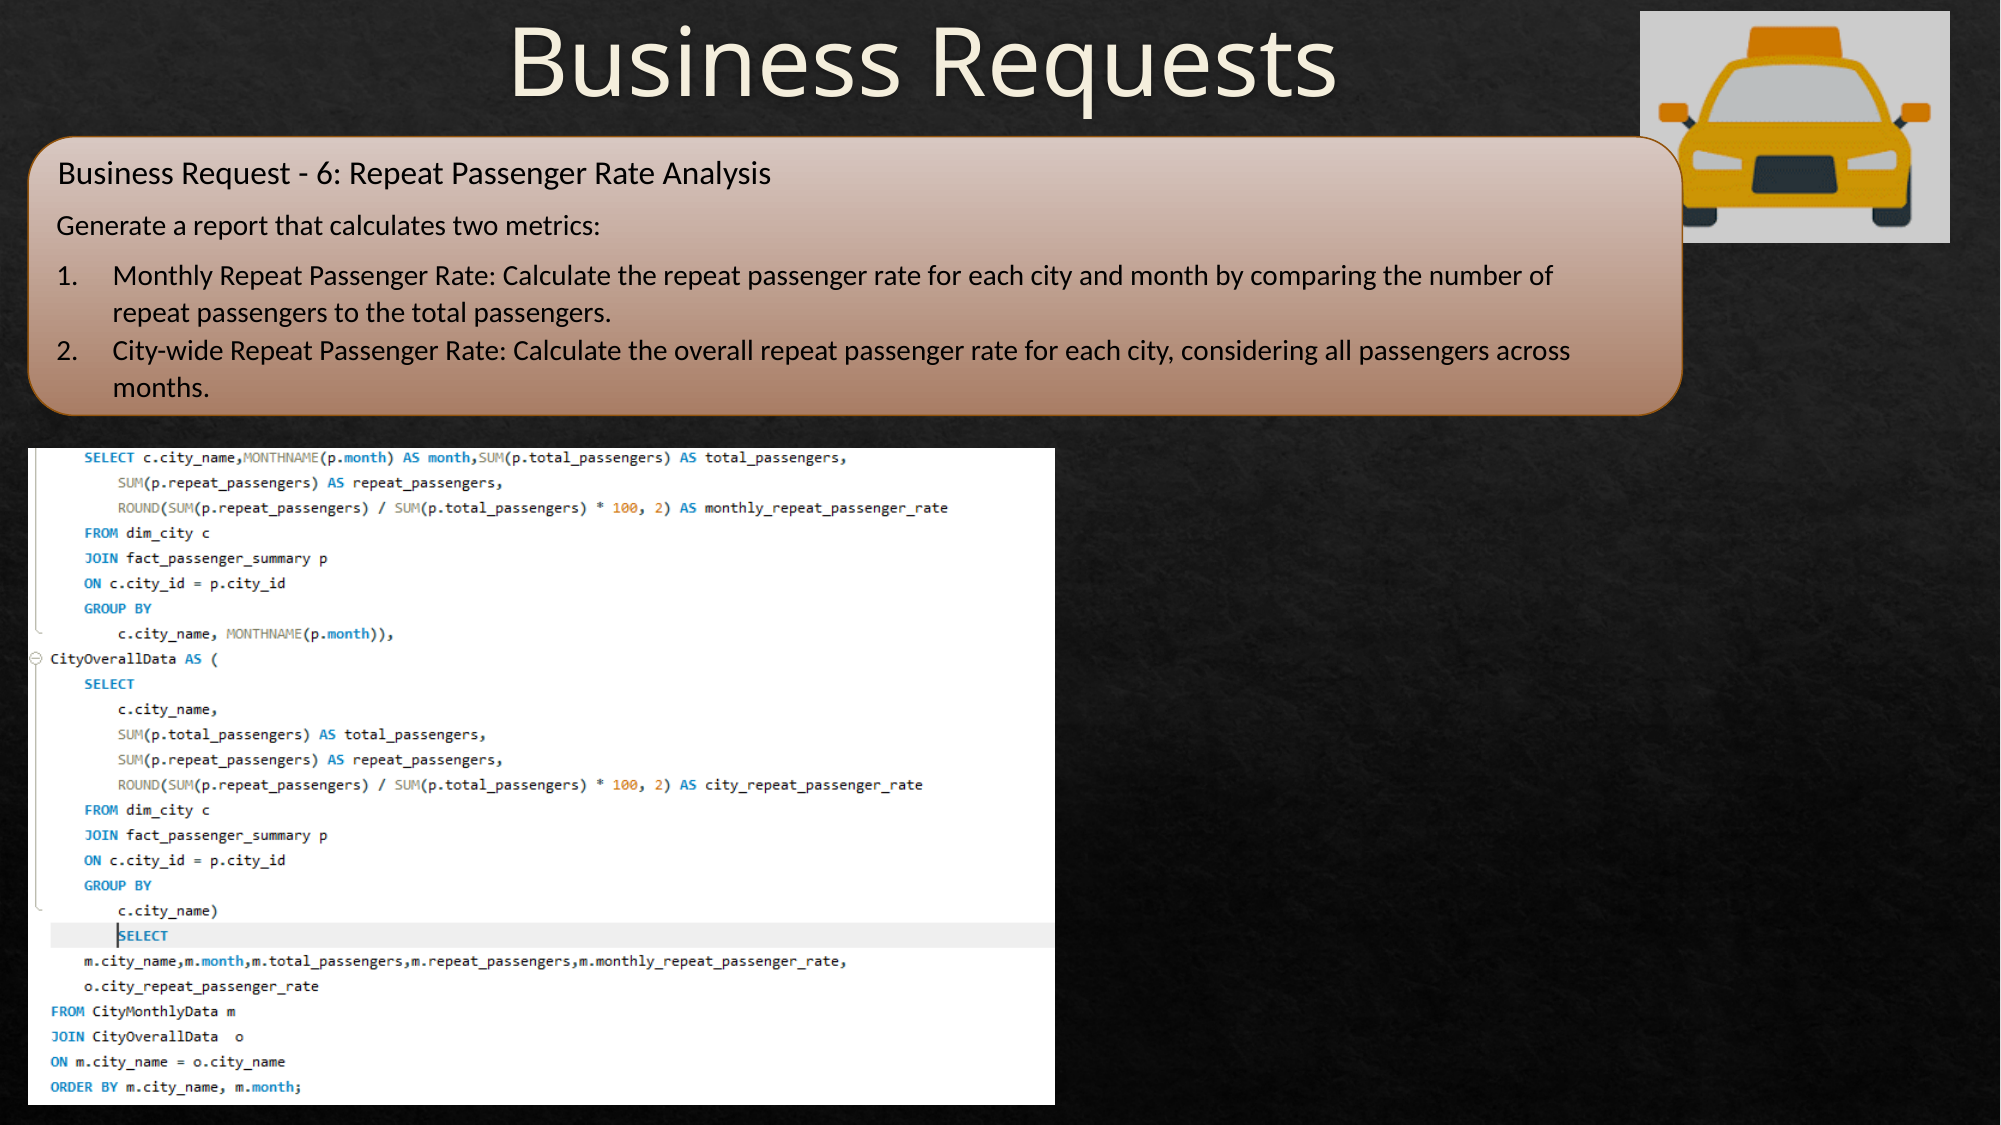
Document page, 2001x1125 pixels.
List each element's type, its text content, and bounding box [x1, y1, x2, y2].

picture [1640, 10, 1950, 243]
text_box Business Request - 6: Repeat Passenger Rate Analysis Generate a report that calculates two metrics: Monthly Repeat Passenger Rate: Calculate the repeat passenger rate for each city and month by comparing the number of repeat passengers to the total passengers. City-wide Repeat Passenger Rate: Calculate the overall repeat passenger rate for each city, considering all passengers across months. [27, 135, 1684, 417]
title Business Requests [73, 0, 1773, 135]
picture [27, 448, 1055, 1105]
